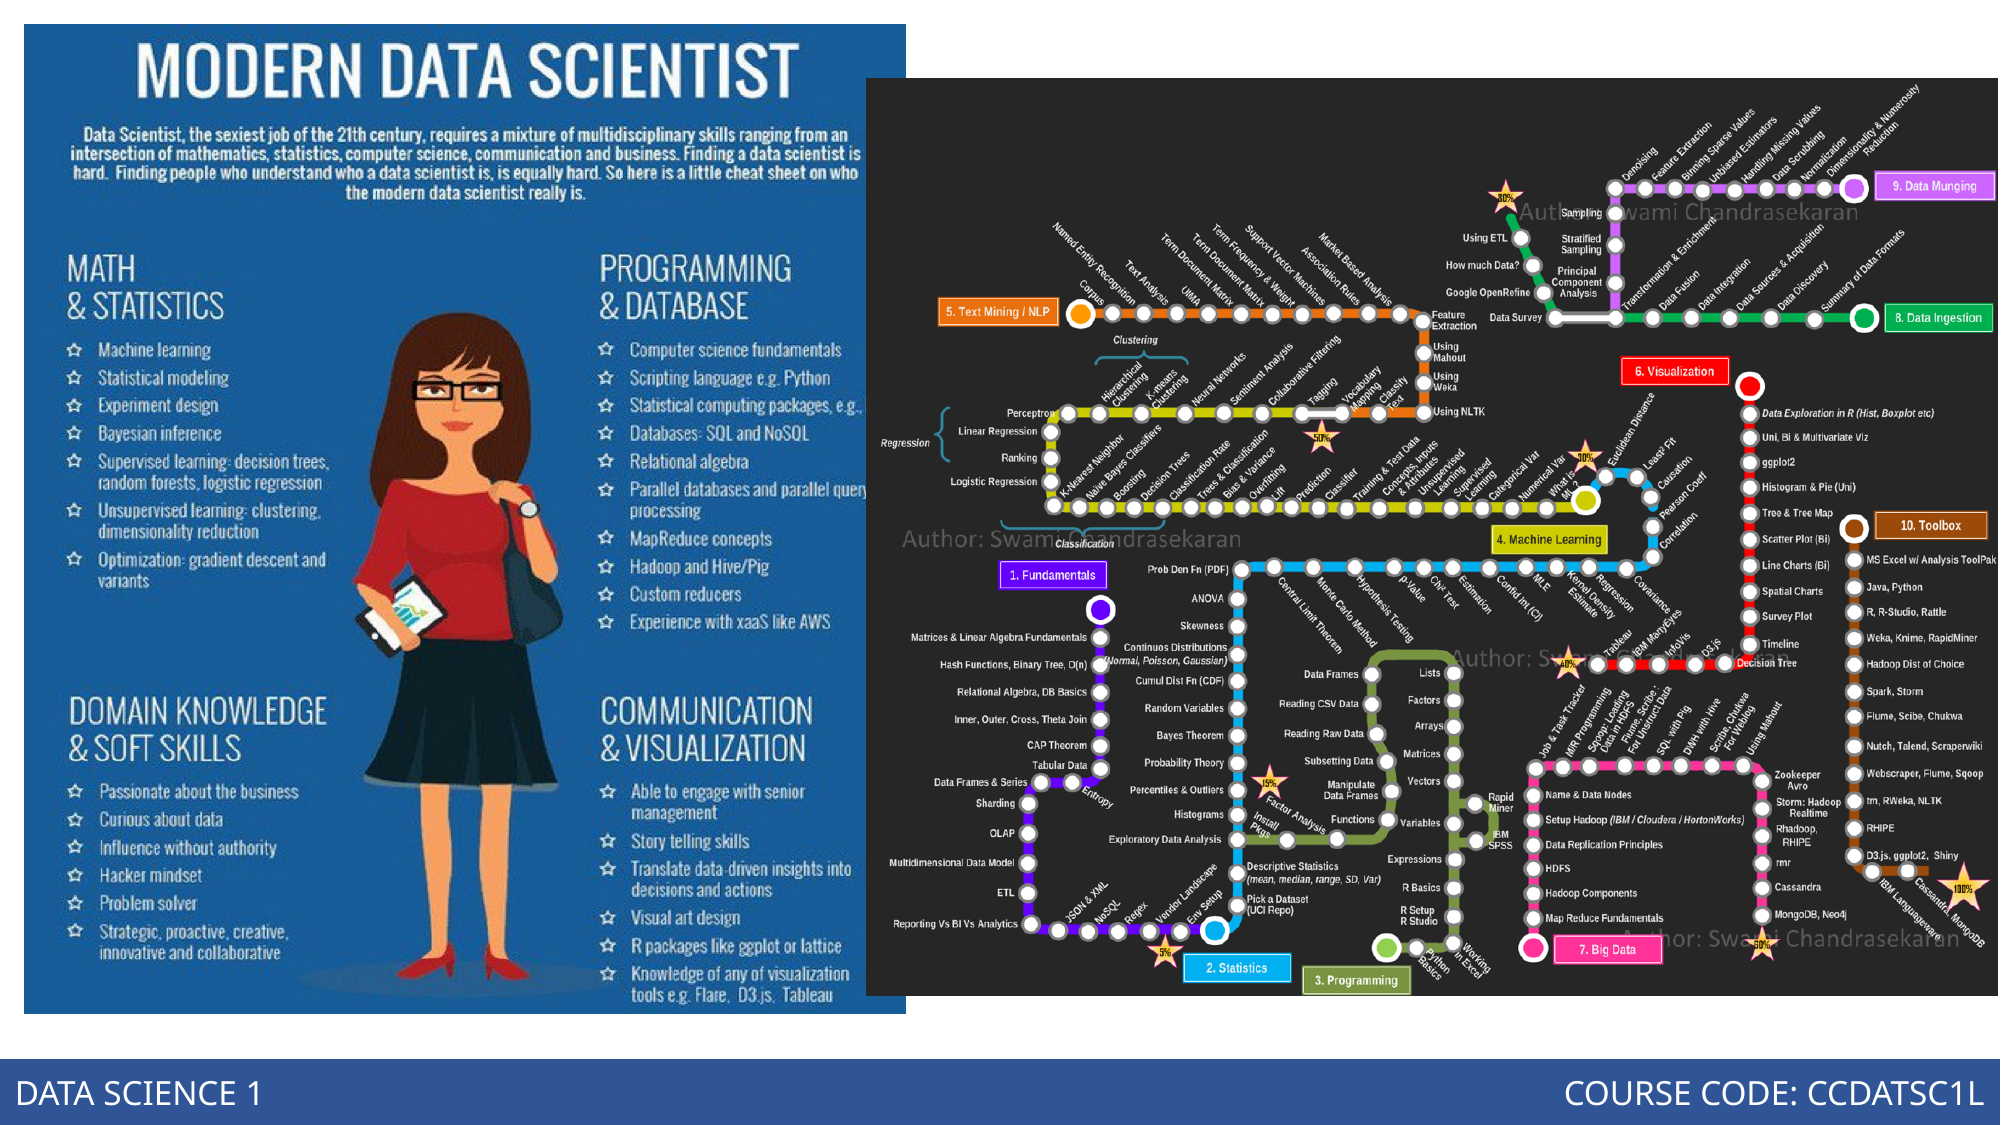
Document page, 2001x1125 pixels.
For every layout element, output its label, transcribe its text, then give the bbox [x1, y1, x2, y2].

text_box DATA SCIENCE 1 [0, 1064, 595, 1120]
text_box [0, 1059, 2000, 1125]
text_box COURSE CODE: CCDATSC1L [1516, 1064, 2000, 1120]
picture [24, 24, 1998, 1014]
